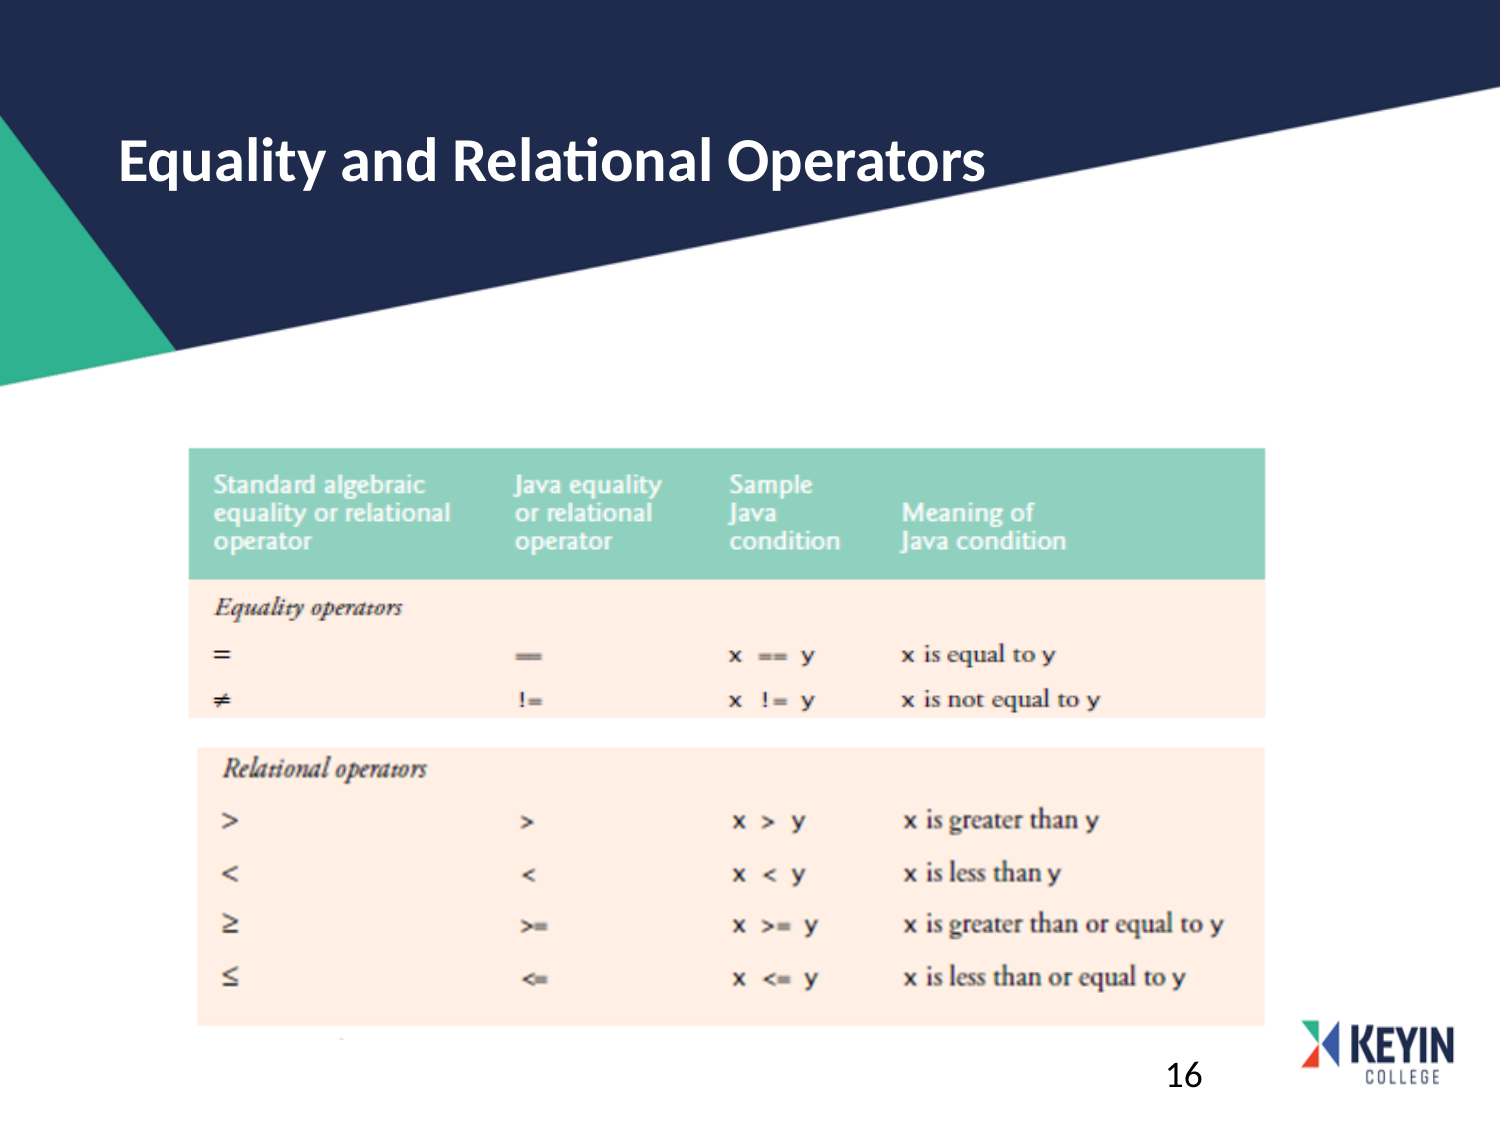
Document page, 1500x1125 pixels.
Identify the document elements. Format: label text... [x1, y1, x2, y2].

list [182, 443, 1270, 718]
picture [0, 0, 1500, 1125]
title Equality and Relational Operators [103, 50, 1500, 280]
slide_number 16 [1149, 1042, 1500, 1103]
